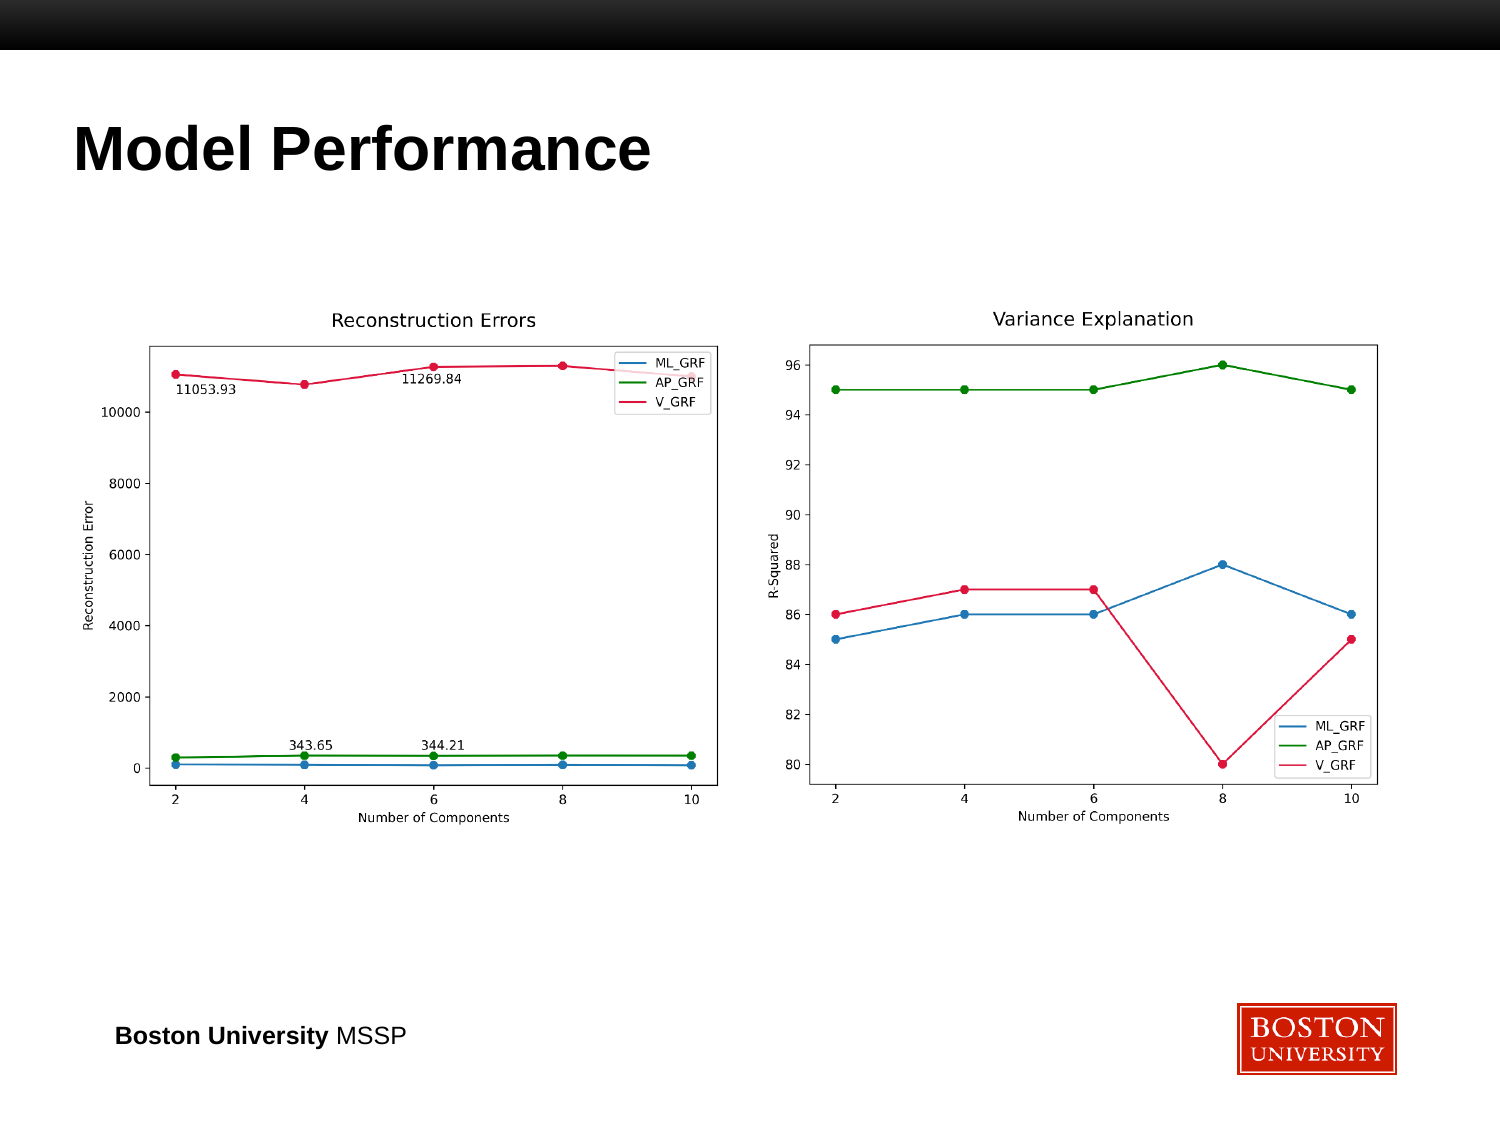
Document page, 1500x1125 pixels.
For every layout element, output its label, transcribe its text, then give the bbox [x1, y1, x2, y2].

picture [1237, 1003, 1397, 1075]
title Model Performance [58, 100, 1359, 214]
picture [58, 292, 1451, 844]
